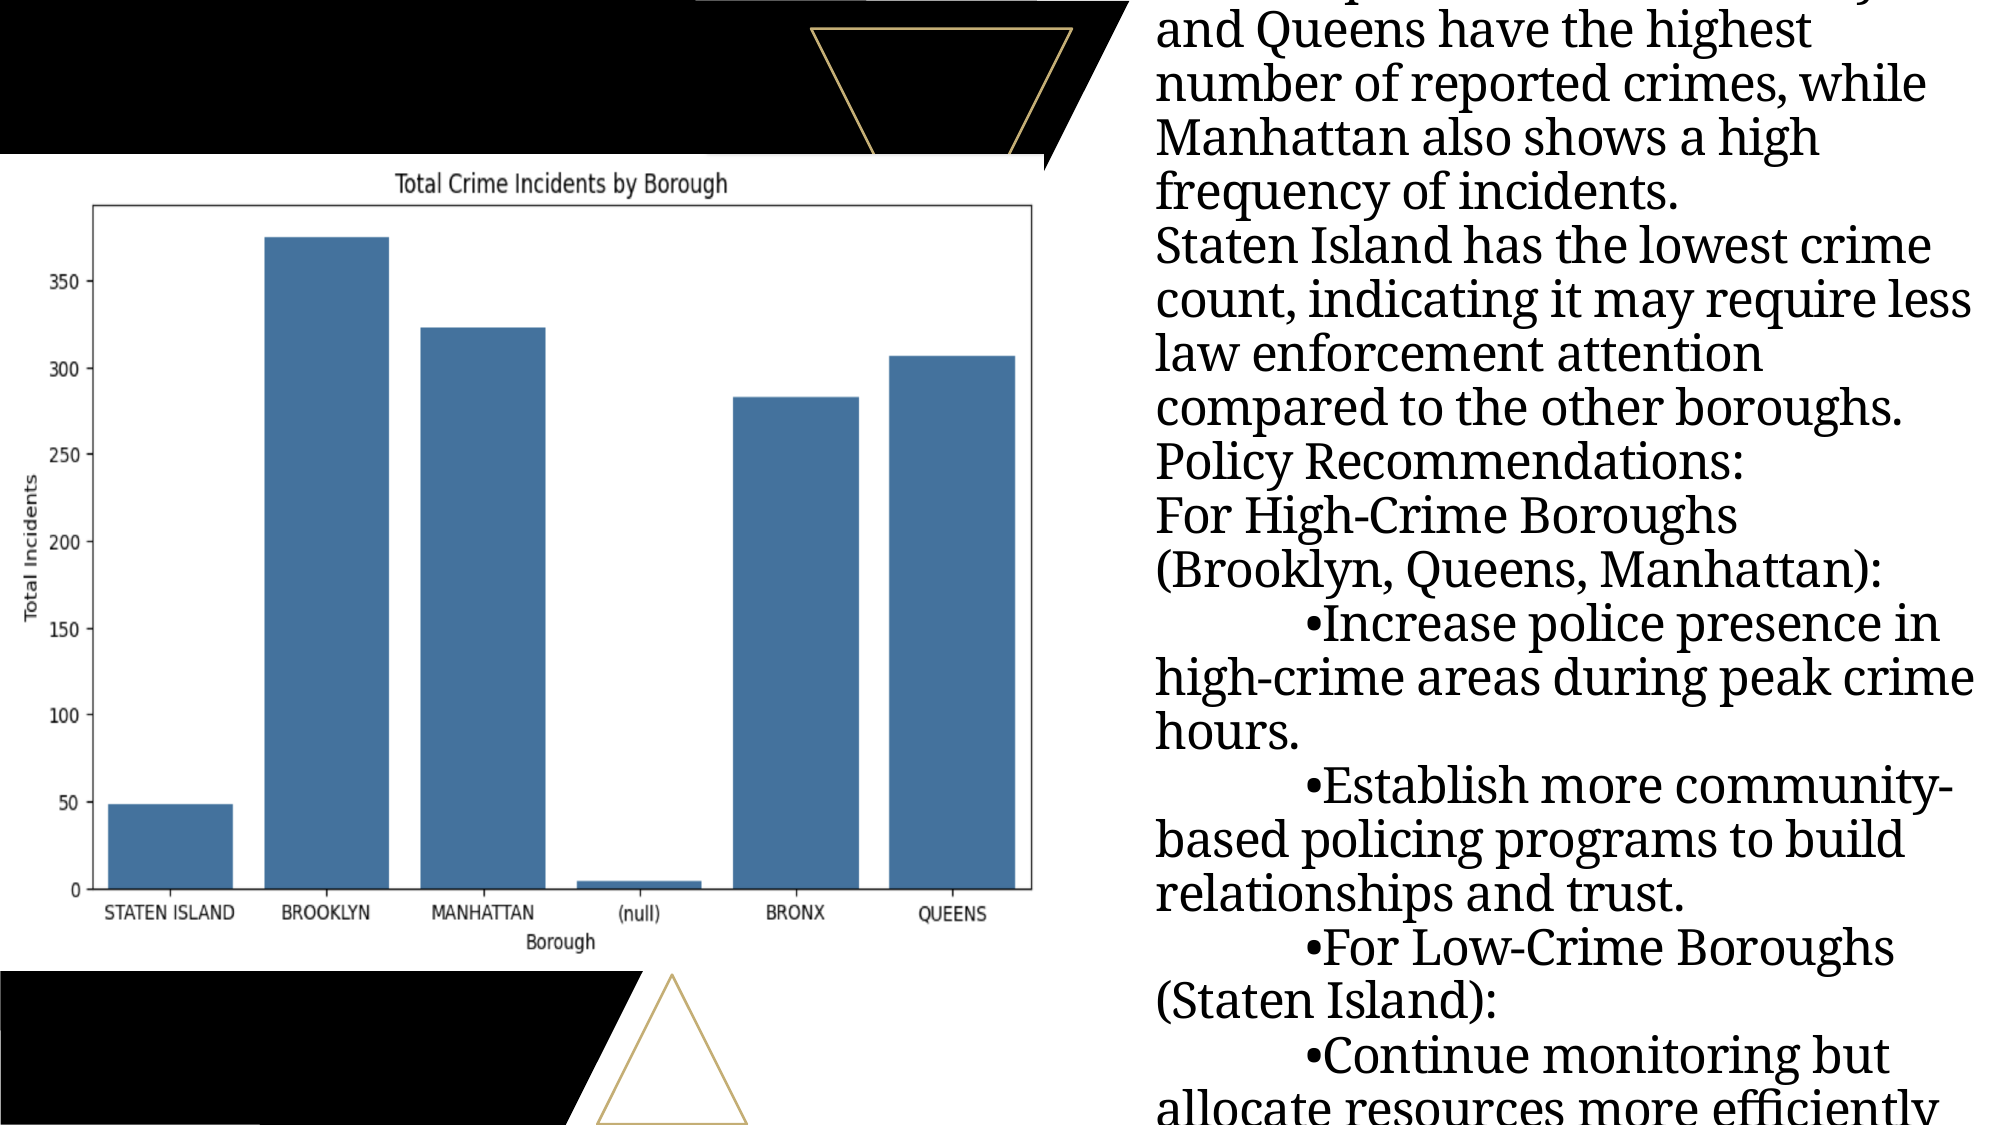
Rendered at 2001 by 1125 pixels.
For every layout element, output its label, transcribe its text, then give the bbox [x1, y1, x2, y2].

picture [0, 153, 1045, 972]
title Observations: The bar plot shows that Brooklyn and Queens have the highest number of reported crimes, while Manhattan also shows a high frequency of incidents. Staten Island has the lowest crime count, indicating it may require less law enforcement attention compared to the other boroughs. Policy Recommendations: For High-Crime Boroughs (Brooklyn, Queens, Manhattan): •Increase police presence in high-crime areas during peak crime hours. •Establish more community-based policing programs to build relationships and trust. •For Low-Crime Boroughs (Staten Island): •Continue monitoring but allocate resources more efficiently to other boroughs. [1084, 0, 2000, 1125]
